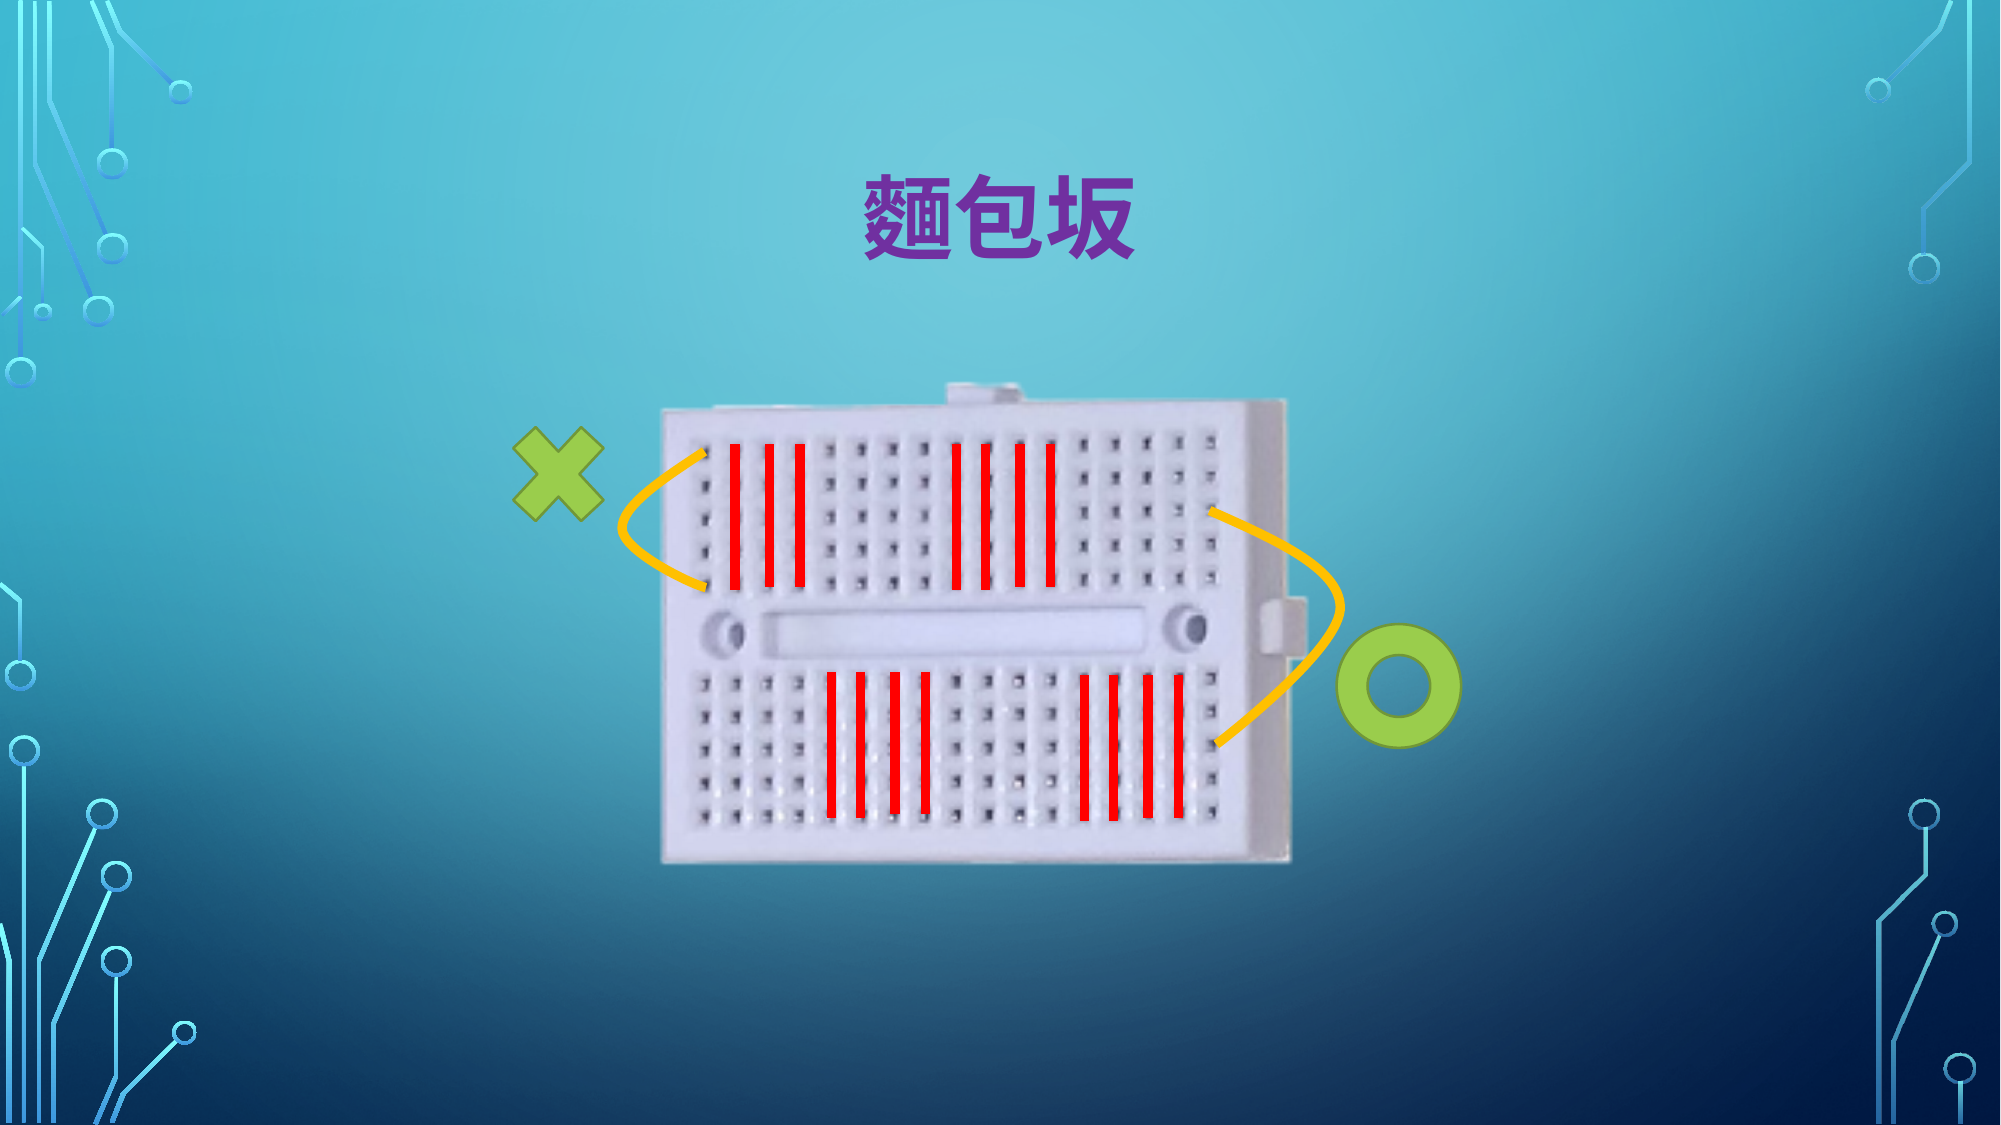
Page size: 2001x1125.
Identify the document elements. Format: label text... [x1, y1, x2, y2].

title 麵包坂 [187, 101, 1813, 344]
text_box [512, 426, 605, 522]
text_box [1370, 622, 1463, 750]
picture [601, 223, 1399, 1025]
text_box [620, 508, 629, 545]
